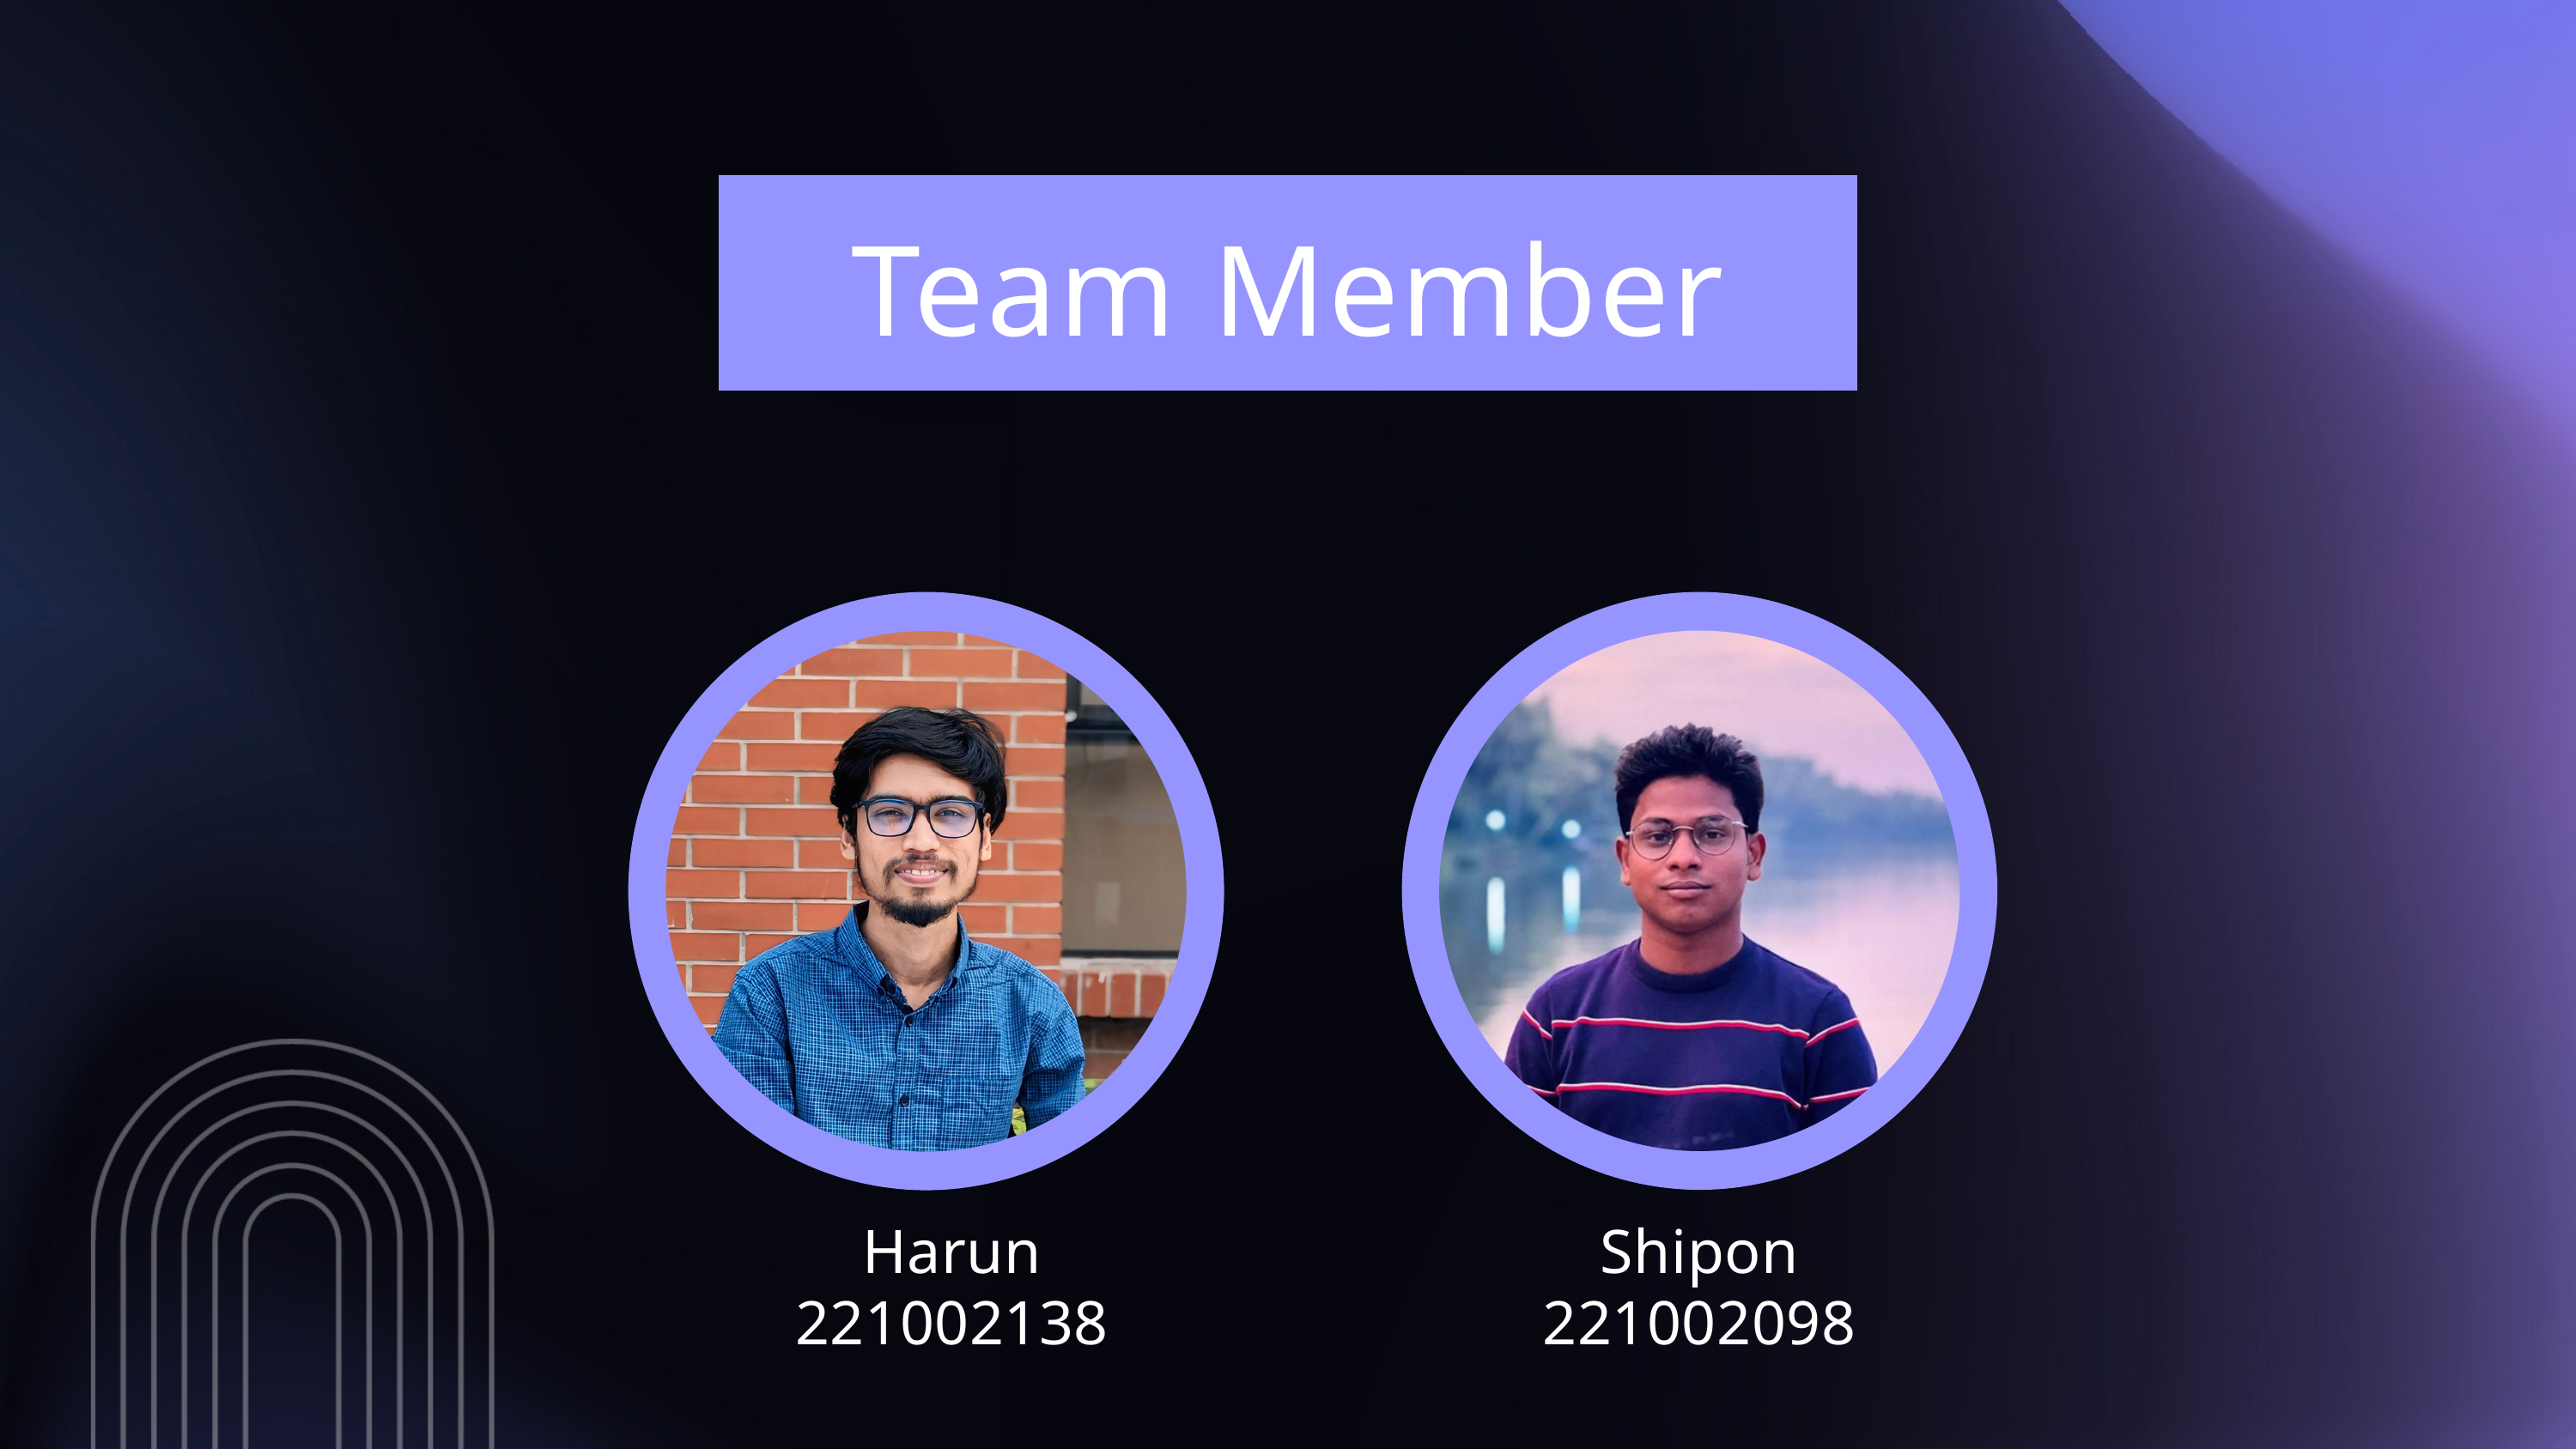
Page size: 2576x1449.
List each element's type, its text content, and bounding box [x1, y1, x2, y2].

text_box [1401, 591, 1998, 1191]
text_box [665, 630, 1187, 1152]
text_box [628, 591, 1224, 1191]
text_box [718, 175, 1858, 391]
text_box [1438, 630, 1960, 1152]
text_box Shipon 221002098 [1523, 1215, 1875, 1356]
text_box Harun 221002138 [765, 1215, 1139, 1356]
text_box [0, 0, 2576, 1449]
text_box [90, 1039, 495, 1449]
